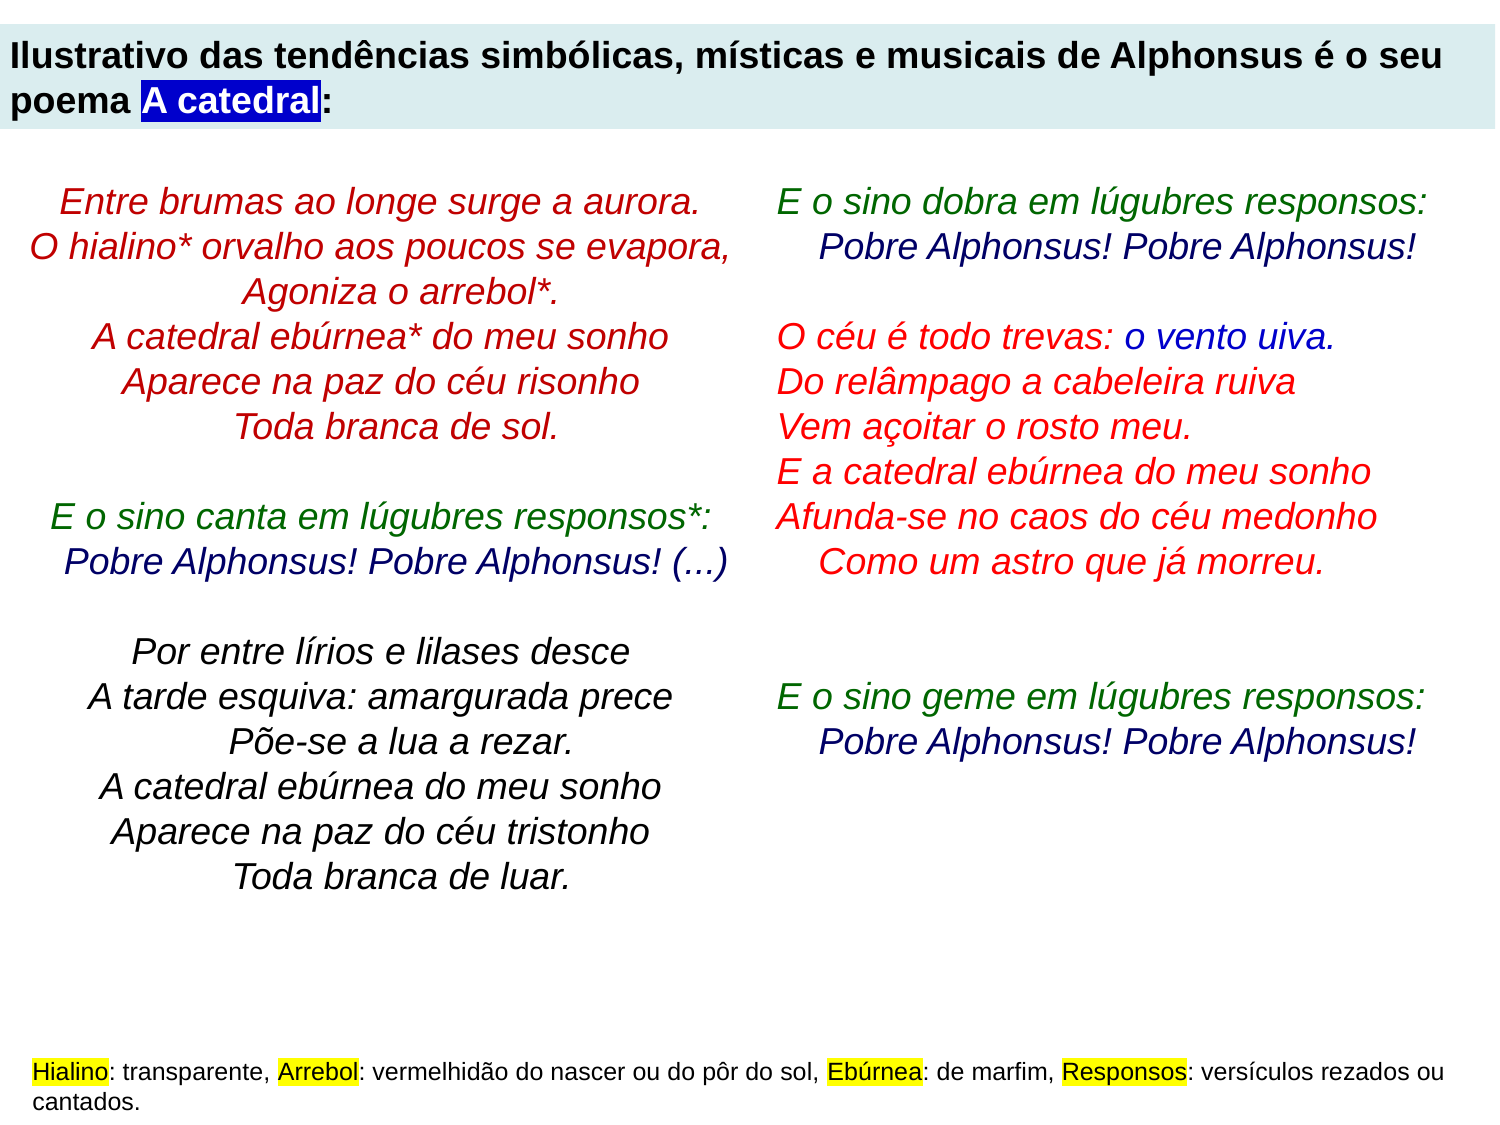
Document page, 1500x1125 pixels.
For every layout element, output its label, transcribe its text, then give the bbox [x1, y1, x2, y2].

text_box Ilustrativo das tendências simbólicas, místicas e musicais de Alphonsus é o seu poema A catedral: [0, 24, 1496, 129]
text_box Hialino: transparente, Arrebol: vermelhidão do nascer ou do pôr do sol, Ebúrnea: de marfim, Responsos: versículos rezados ou cantados. [17, 1048, 1500, 1125]
text_box Entre brumas ao longe surge a aurora. O hialino* orvalho aos poucos se evapora, Agoniza o arrebol*. A catedral ebúrnea* do meu sonho Aparece na paz do céu risonho Toda branca de sol. E o sino canta em lúgubres responsos*: Pobre Alphonsus! Pobre Alphonsus! (...) Por entre lírios e lilases desce A tarde esquiva: amargurada prece Põe-se a lua a rezar. A catedral ebúrnea do meu sonho Aparece na paz do céu tristonho Toda branca de luar. [0, 169, 762, 1040]
text_box E o sino dobra em lúgubres responsos: Pobre Alphonsus! Pobre Alphonsus! O céu é todo trevas: o vento uiva. Do relâmpago a cabeleira ruiva Vem açoitar o rosto meu. E a catedral ebúrnea do meu sonho Afunda-se no caos do céu medonho Como um astro que já morreu. E o sino geme em lúgubres responsos: Pobre Alphonsus! Pobre Alphonsus! [761, 169, 1498, 950]
